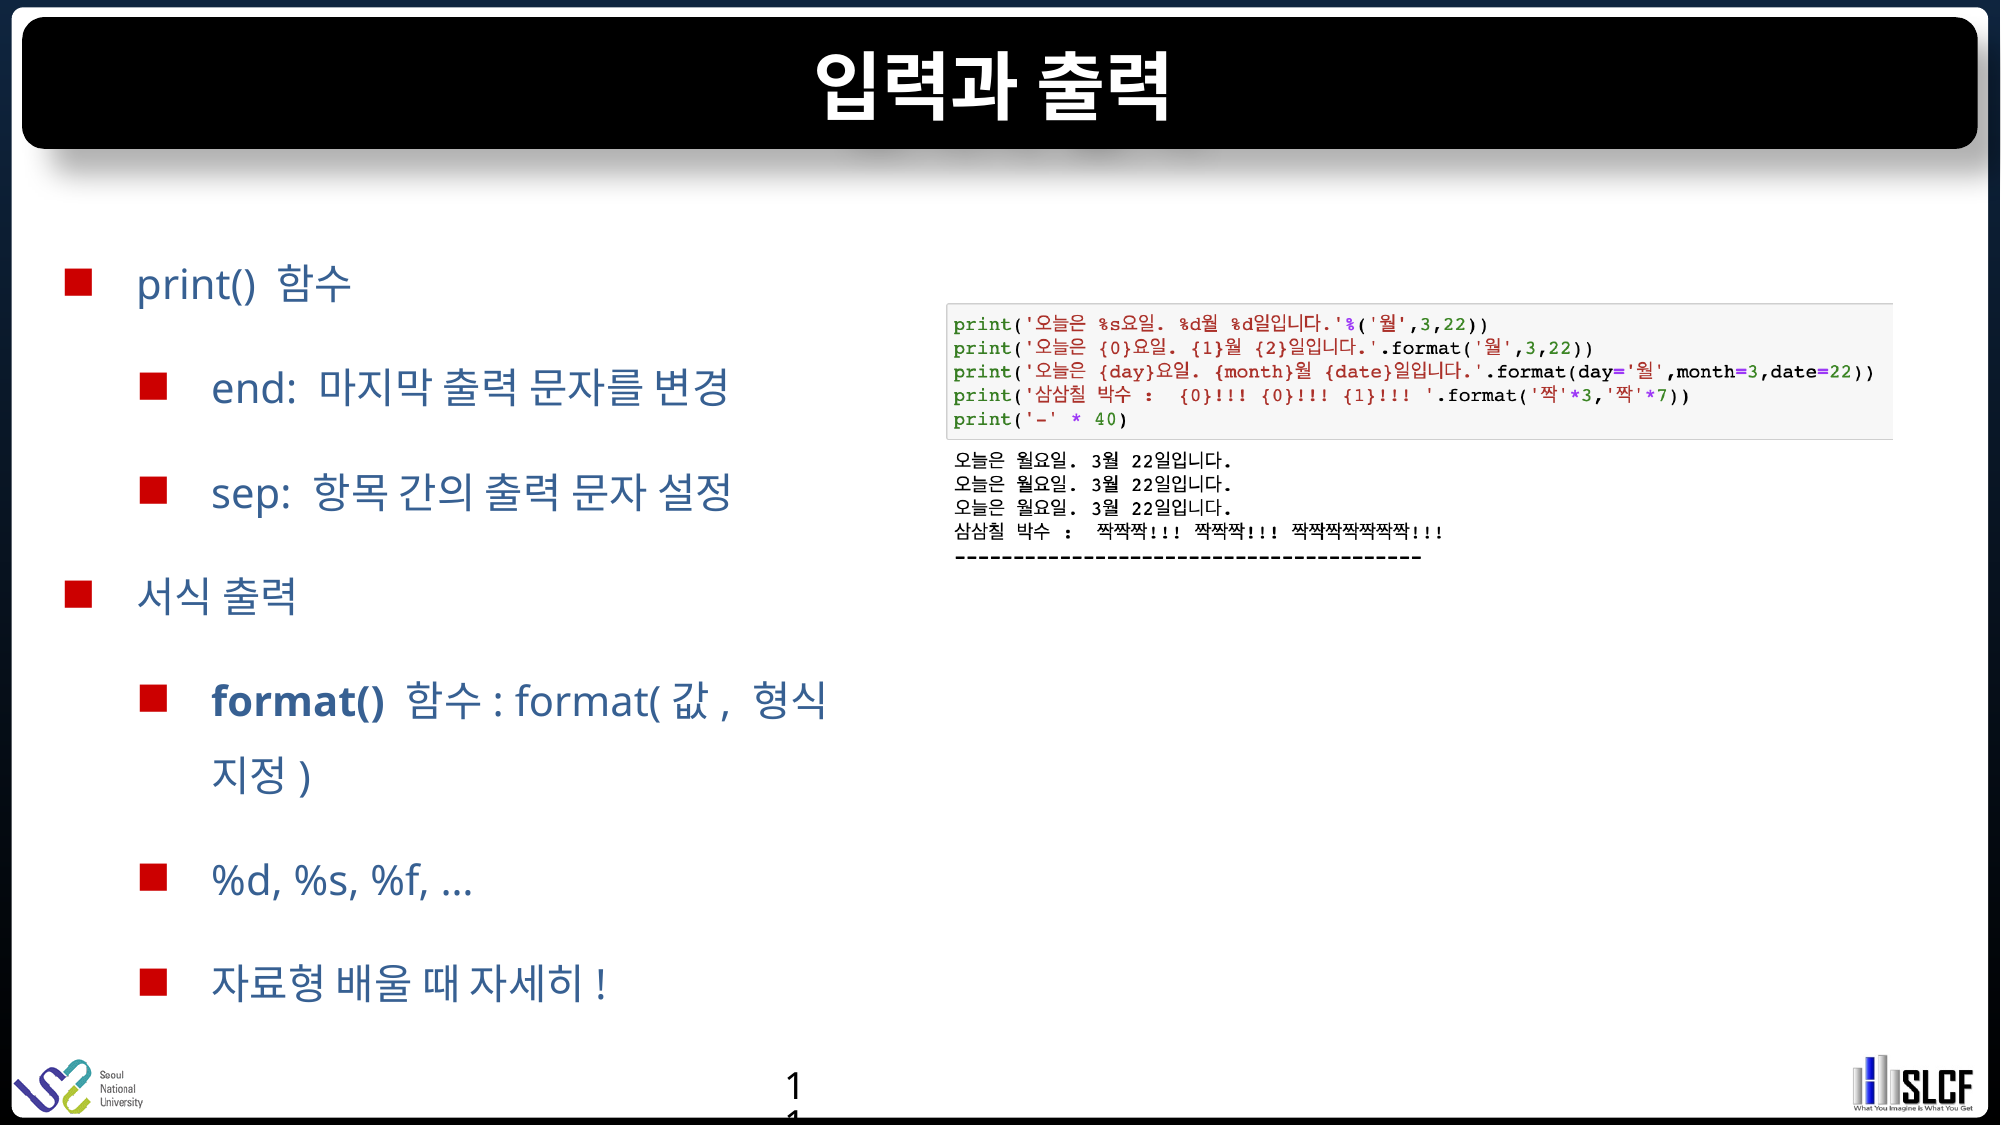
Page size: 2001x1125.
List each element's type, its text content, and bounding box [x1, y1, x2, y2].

picture [941, 293, 1893, 573]
list print() 함수 end: 마지막 출력 문자를 변경 sep: 항목 간의 출력 문자 설정 서식 출력 format() 함수: format(값, 형식 지정) %d, %s, %f, … 자료형 배울 때 자세히! [60, 232, 911, 1045]
picture [12, 1058, 143, 1114]
picture [1852, 1054, 1975, 1112]
title 입력과 출력 [39, 19, 1949, 150]
slide_number 11 [783, 1064, 816, 1112]
